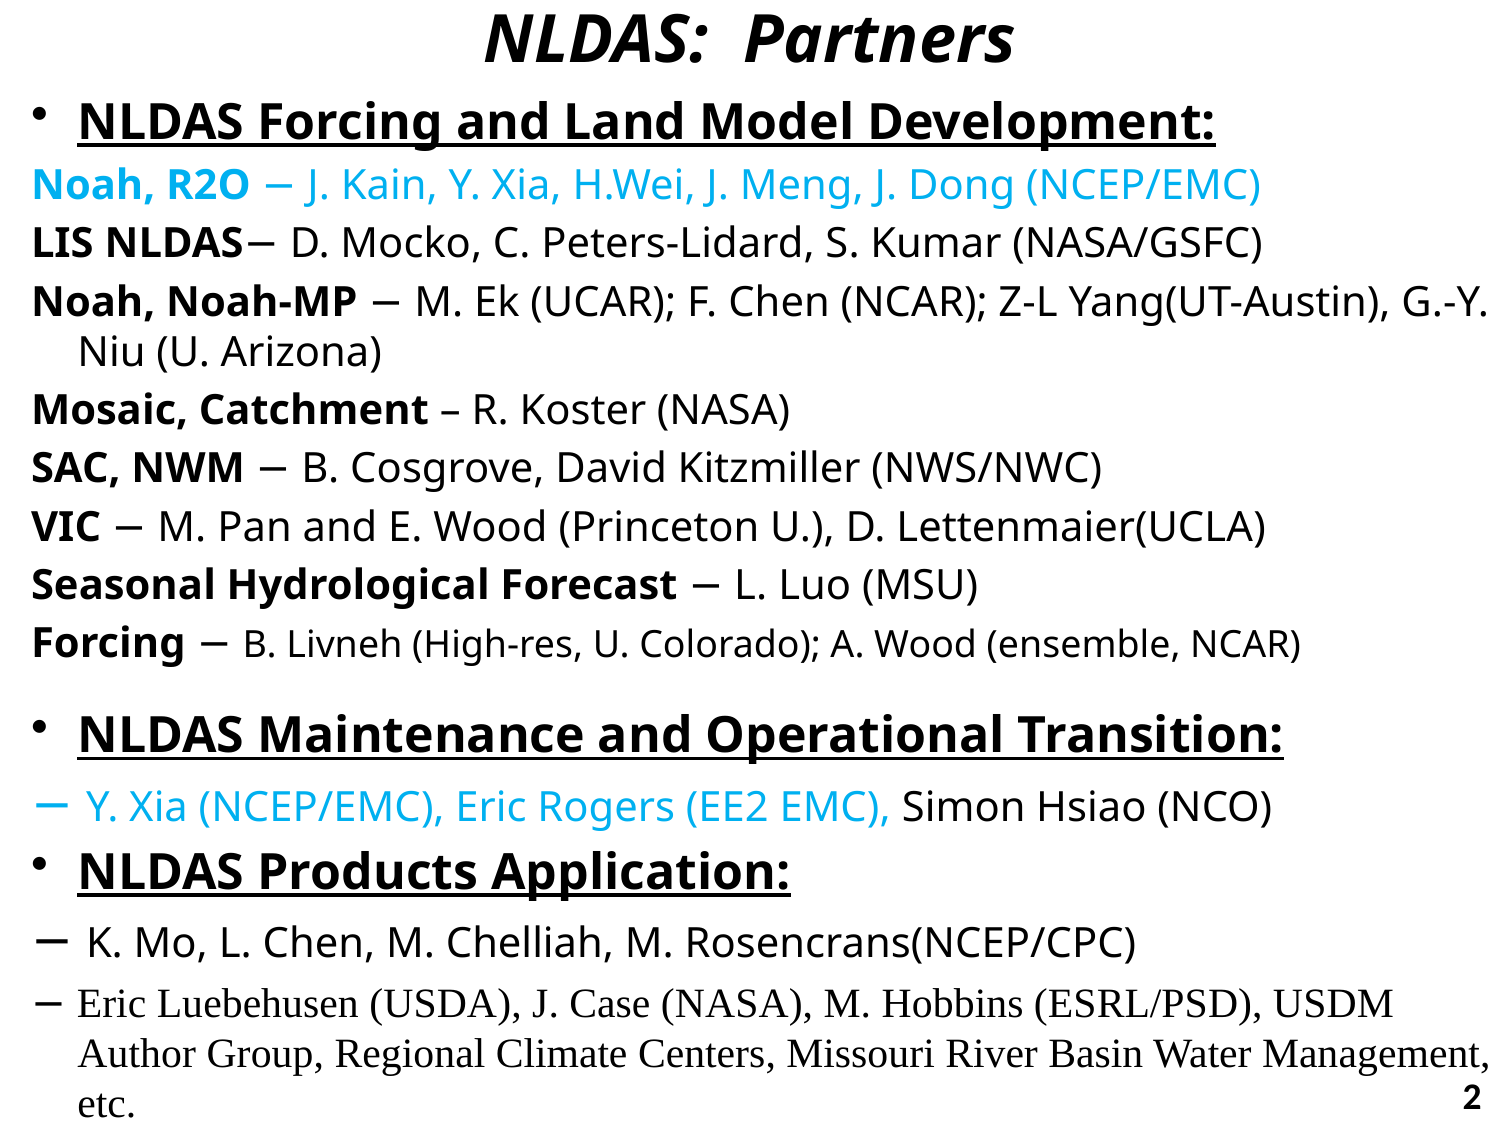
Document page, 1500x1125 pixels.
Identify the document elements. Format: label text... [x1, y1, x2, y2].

text_box 2 [1448, 1064, 1497, 1125]
text_box NLDAS: Partners [37, 1, 1463, 81]
text_box NLDAS Forcing and Land Model Development: Noah, R2O − J. Kain, Y. Xia, H.Wei, J. Meng, J. Dong (NCEP/EMC) LIS NLDAS− D. Mocko, C. Peters-Lidard, S. Kumar (NASA/GSFC) Noah, Noah-MP − M. Ek (UCAR); F. Chen (NCAR); Z-L Yang(UT-Austin), G.-Y. Niu (U. Arizona) Mosaic, Catchment – R. Koster (NASA) SAC, NWM − B. Cosgrove, David Kitzmiller (NWS/NWC) VIC − M. Pan and E. Wood (Princeton U.), D. Lettenmaier(UCLA) Seasonal Hydrological Forecast − L. Luo (MSU) Forcing − B. Livneh (High-res, U. Colorado); A. Wood (ensemble, NCAR) NLDAS Maintenance and Operational Transition: − Y. Xia (NCEP/EMC), Eric Rogers (EE2 EMC), Simon Hsiao (NCO) NLDAS Products Application: − K. Mo, L. Chen, M. Chelliah, M. Rosencrans(NCEP/CPC) − Eric Luebehusen (USDA), J. Case (NASA), M. Hobbins (ESRL/PSD), USDM Author Group, Regional Climate Centers, Missouri River Basin Water Management, etc. [16, 81, 1500, 1125]
